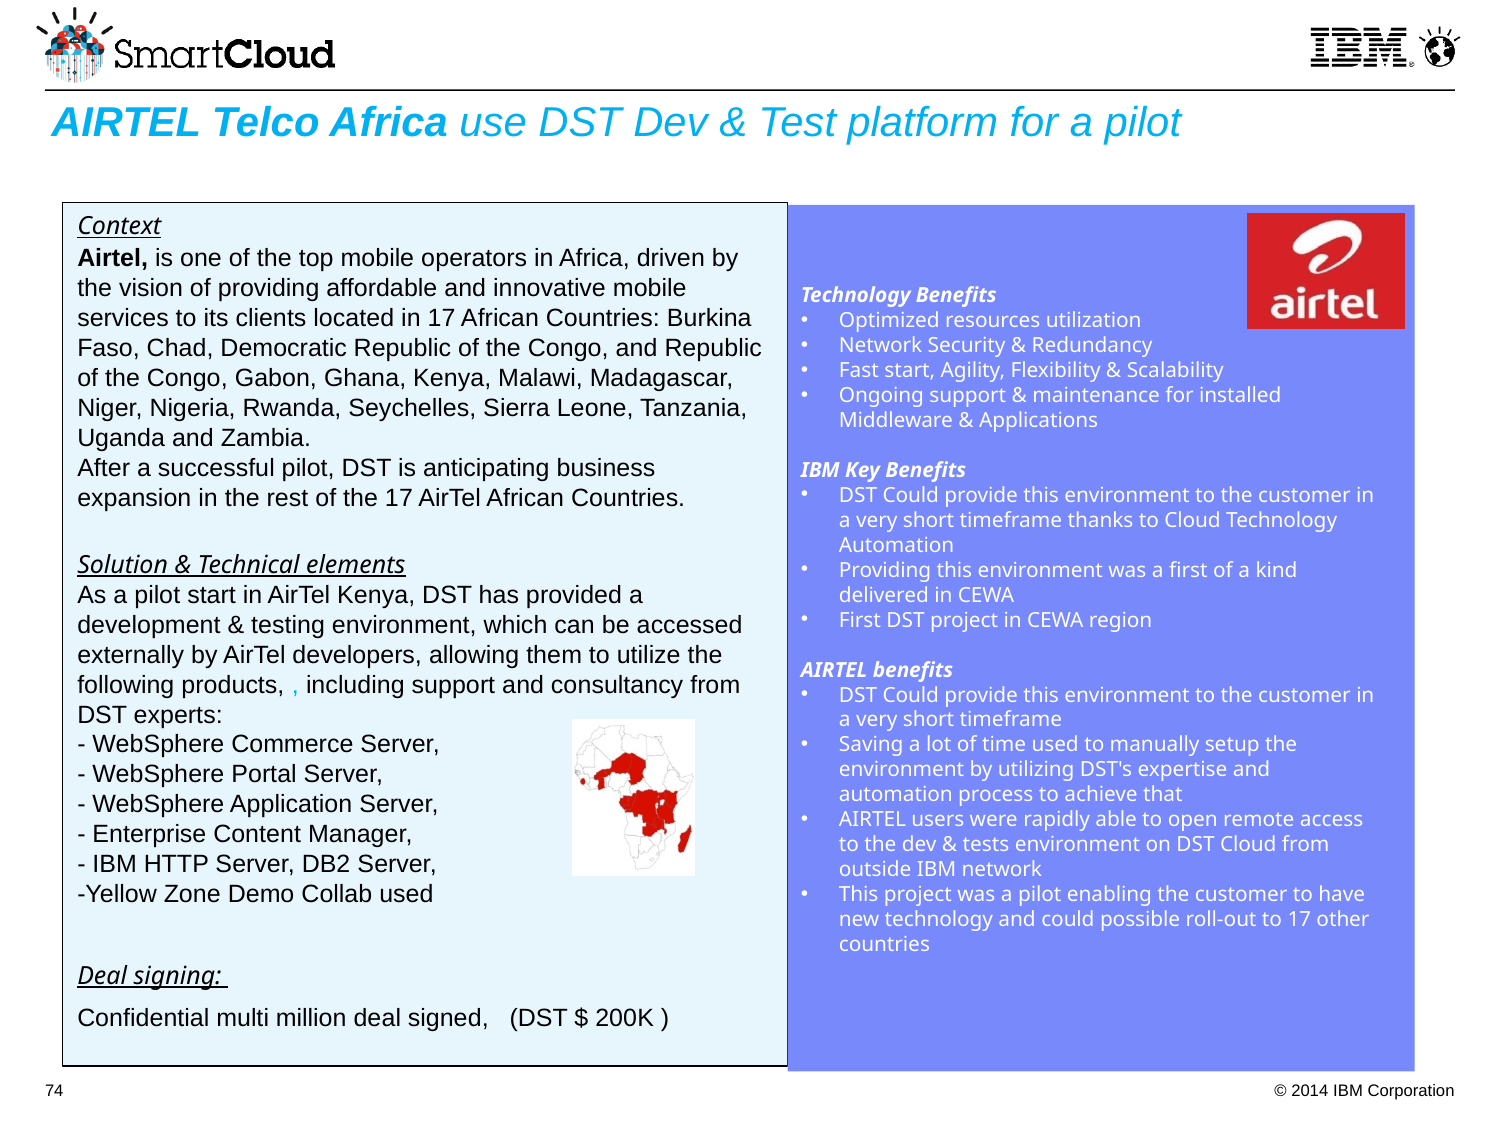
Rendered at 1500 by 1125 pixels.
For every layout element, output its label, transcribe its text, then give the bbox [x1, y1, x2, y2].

text_box AIRTEL Telco Africa use DST Dev & Test platform for a pilot [36, 87, 1263, 153]
picture [31, 5, 335, 84]
text_box Context Airtel, is one of the top mobile operators in Africa, driven by the vision of providing affordable and innovative mobile services to its clients located in 17 African Countries: Burkina Faso, Chad, Democratic Republic of the Congo, and Republic of the Congo, Gabon, Ghana, Kenya, Malawi, Madagascar, Niger, Nigeria, Rwanda, Seychelles, Sierra Leone, Tanzania, Uganda and Zambia. After a successful pilot, DST is anticipating business expansion in the rest of the 17 AirTel African Countries. Solution & Technical elements As a pilot start in AirTel Kenya, DST has provided a development & testing environment, which can be accessed externally by AirTel developers, allowing them to utilize the following products, , including support and consultancy from DST experts: - WebSphere Commerce Server, - WebSphere Portal Server, - WebSphere Application Server, - Enterprise Content Manager, - IBM HTTP Server, DB2 Server, -Yellow Zone Demo Collab used Deal signing: Confidential multi million deal signed, (DST $ 200K ) [62, 202, 788, 1067]
picture [572, 719, 696, 876]
picture [1247, 213, 1405, 329]
picture [1296, 12, 1471, 79]
slide_number 74 [29, 1072, 91, 1103]
text_box [787, 204, 1415, 1072]
text_box Technology Benefits Optimized resources utilization Network Security & Redundancy Fast start, Agility, Flexibility & Scalability Ongoing support & maintenance for installed Middleware & Applications IBM Key Benefits DST Could provide this environment to the customer in a very short timeframe thanks to Cloud Technology Automation Providing this environment was a first of a kind delivered in CEWA First DST project in CEWA region AIRTEL benefits DST Could provide this environment to the customer in a very short timeframe Saving a lot of time used to manually setup the environment by utilizing DST's expertise and automation process to achieve that AIRTEL users were rapidly able to open remote access to the dev & tests environment on DST Cloud from outside IBM network This project was a pilot enabling the customer to have new technology and could possible roll-out to 17 other countries [787, 214, 1394, 963]
